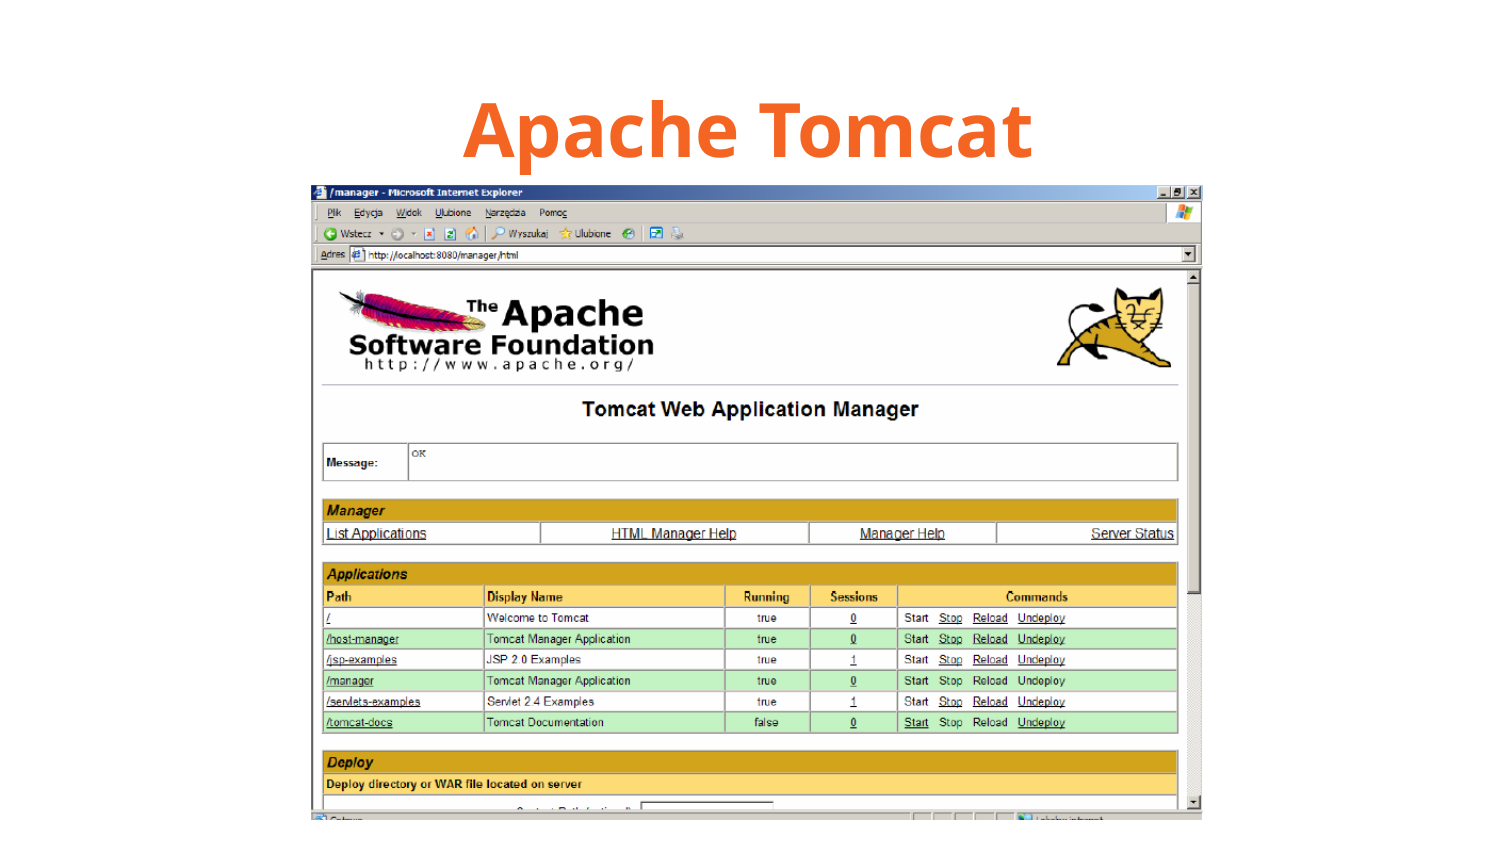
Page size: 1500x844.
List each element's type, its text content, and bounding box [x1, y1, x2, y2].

title Apache Tomcat [49, 67, 1448, 173]
picture [308, 183, 1203, 821]
